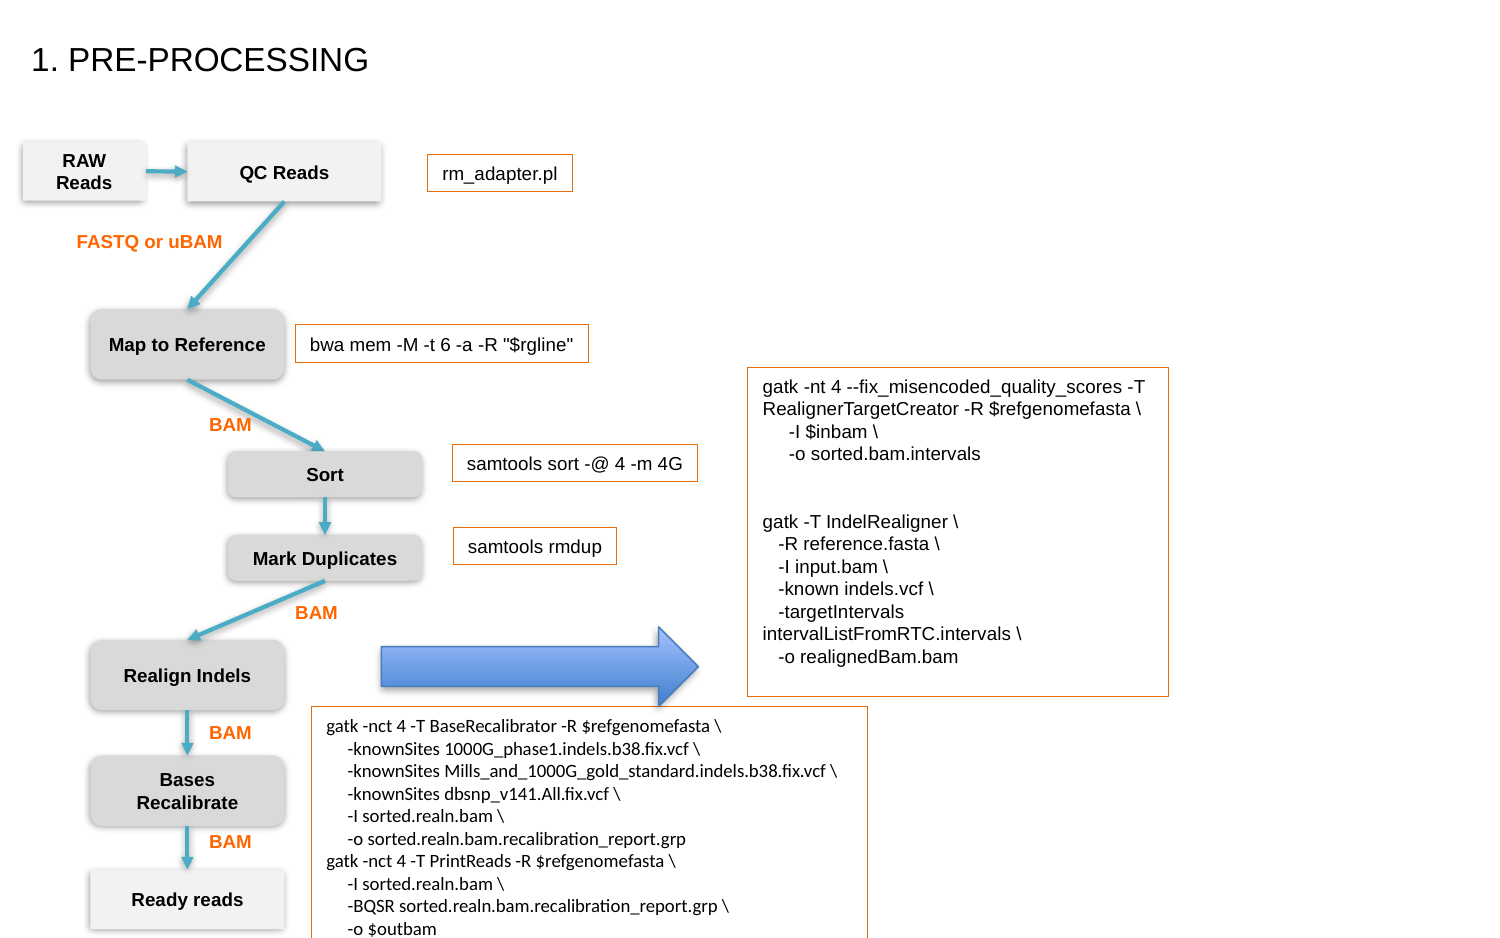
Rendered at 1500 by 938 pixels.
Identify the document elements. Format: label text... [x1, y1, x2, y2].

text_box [22, 30, 423, 930]
text_box gatk -nct 4 -T BaseRecalibrator -R $refgenomefasta \ -knownSites 1000G_phase1.indels.b38.fix.vcf \ -knownSites Mills_and_1000G_gold_standard.indels.b38.fix.vcf \ -knownSites dbsnp_v141.All.fix.vcf \ -I sorted.realn.bam \ -o sorted.realn.bam.recalibration_report.grp gatk -nct 4 -T PrintReads -R $refgenomefasta \ -I sorted.realn.bam \ -BQSR sorted.realn.bam.recalibration_report.grp \ -o $outbam [420, 706, 868, 938]
text_box [427, 626, 699, 708]
text_box samtools rmdup [453, 527, 617, 565]
text_box samtools sort -@ 4 -m 4G [452, 444, 698, 482]
text_box bwa mem -M -t 6 -a -R "$rgline" [427, 324, 589, 363]
text_box rm_adapter.pl [427, 154, 573, 192]
text_box gatk -nt 4 --fix_misencoded_quality_scores -T RealignerTargetCreator -R $refgenomefasta \ -I $inbam \ -o sorted.bam.intervals gatk -T IndelRealigner \ -R reference.fasta \ -I input.bam \ -known indels.vcf \ -targetIntervals intervalListFromRTC.intervals \ -o realignedBam.bam [747, 367, 1169, 697]
